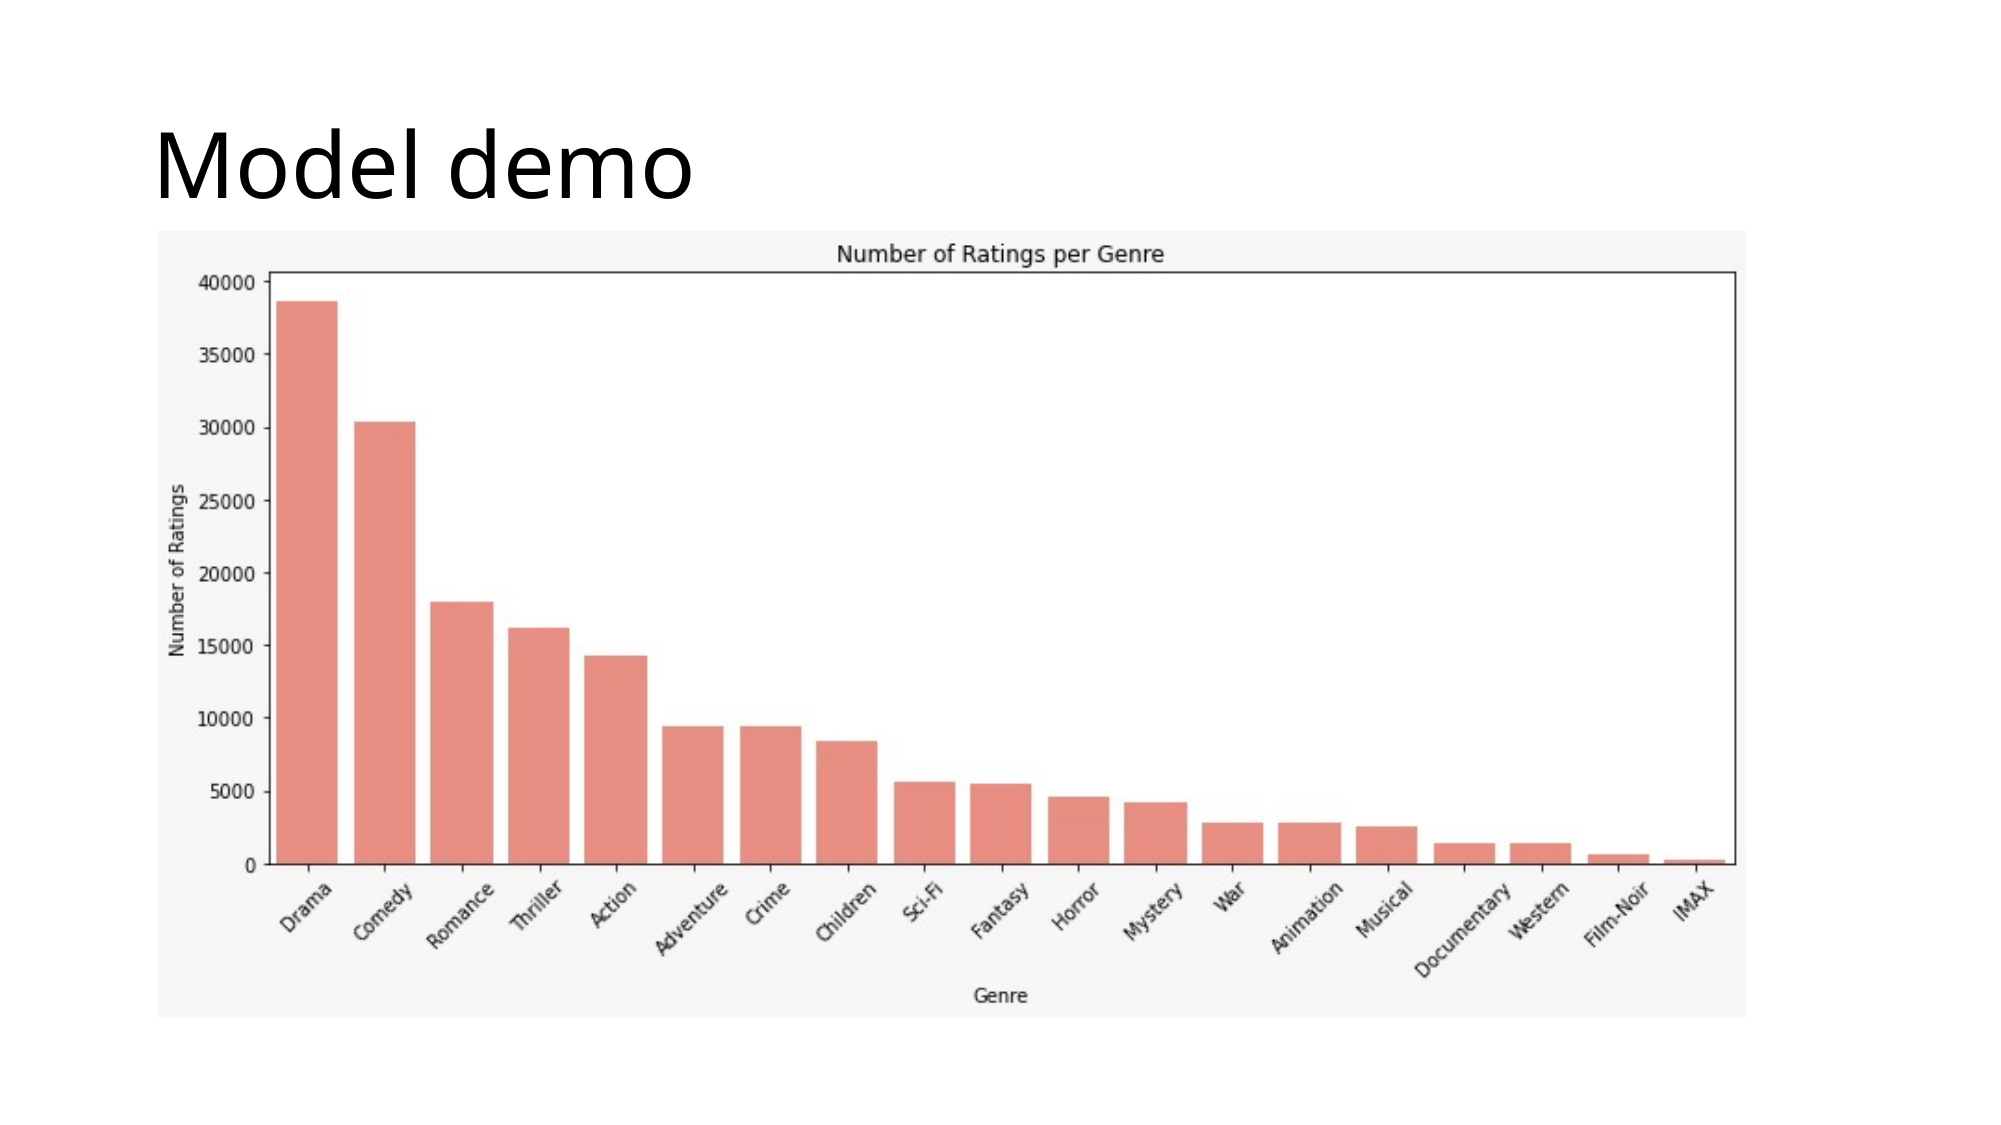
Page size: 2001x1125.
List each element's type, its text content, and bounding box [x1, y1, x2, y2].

title Model demo [137, 59, 1863, 278]
picture [158, 231, 1746, 1018]
